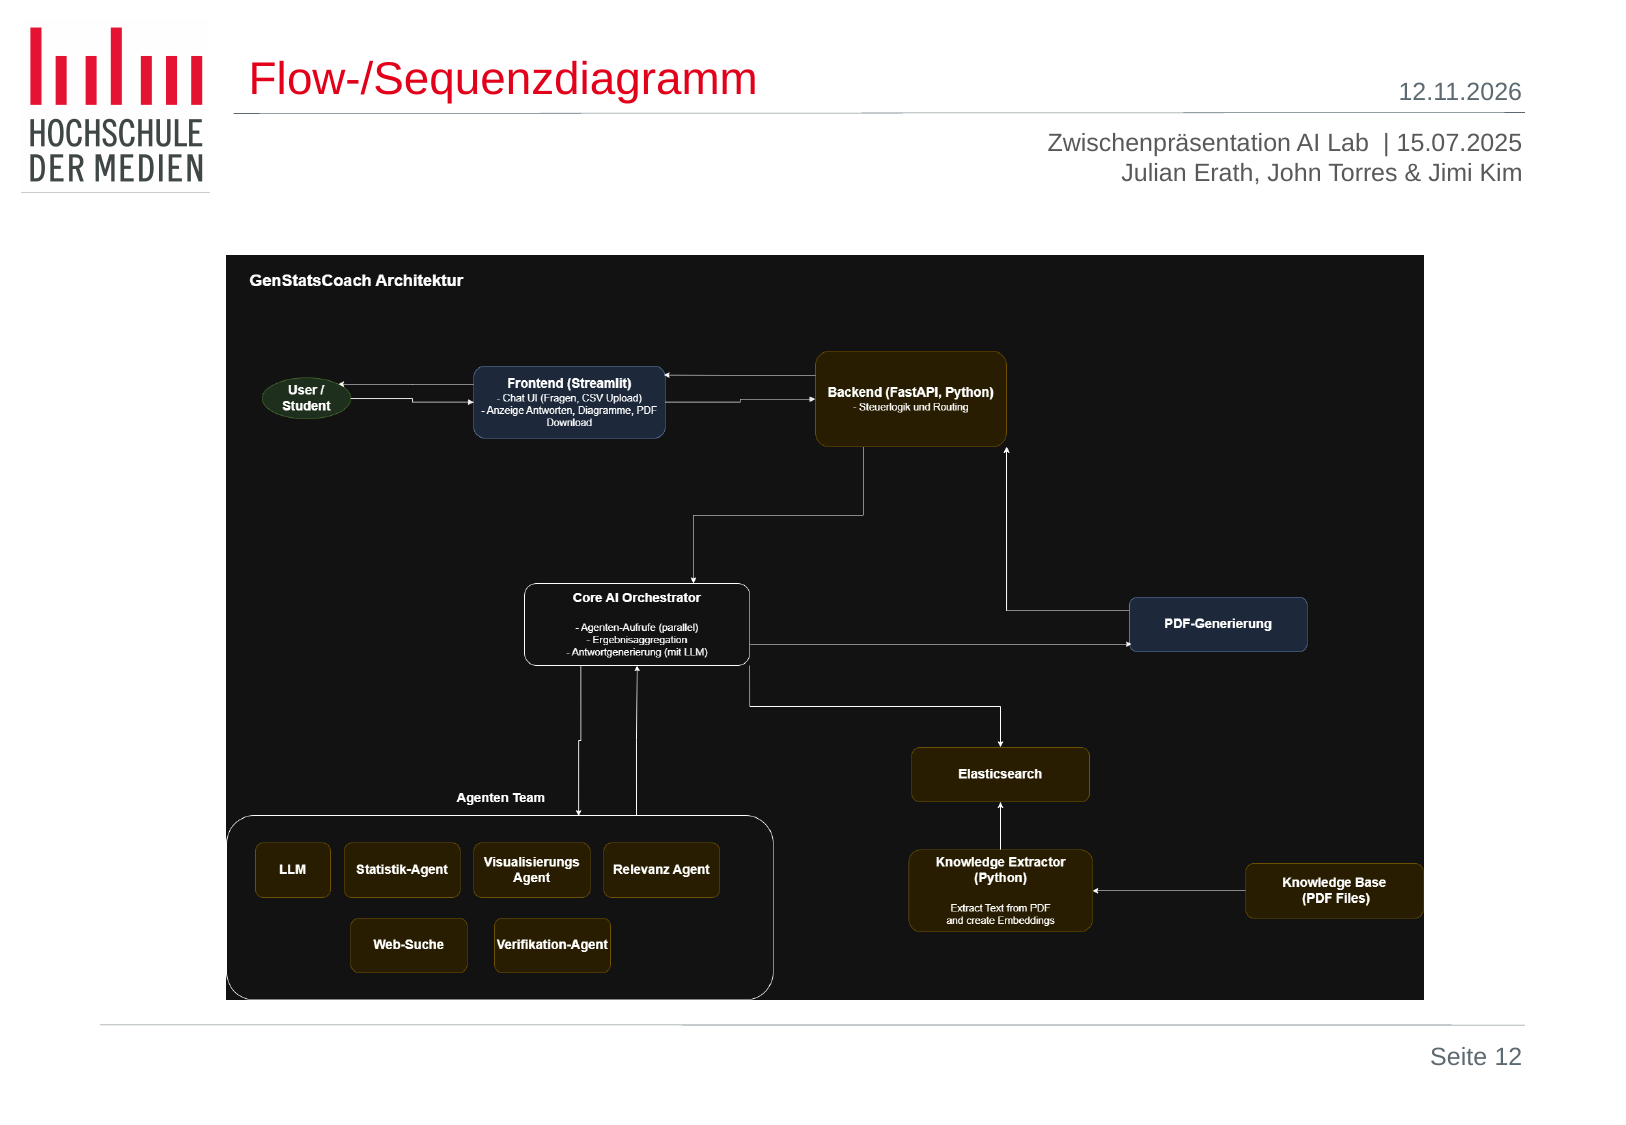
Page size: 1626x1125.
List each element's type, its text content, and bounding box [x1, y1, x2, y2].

picture [21, 19, 210, 193]
title Flow-/Sequenzdiagramm [233, 0, 1625, 112]
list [226, 255, 1424, 1001]
slide_number Seite 12 [1387, 1033, 1538, 1108]
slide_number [1214, 67, 1538, 114]
